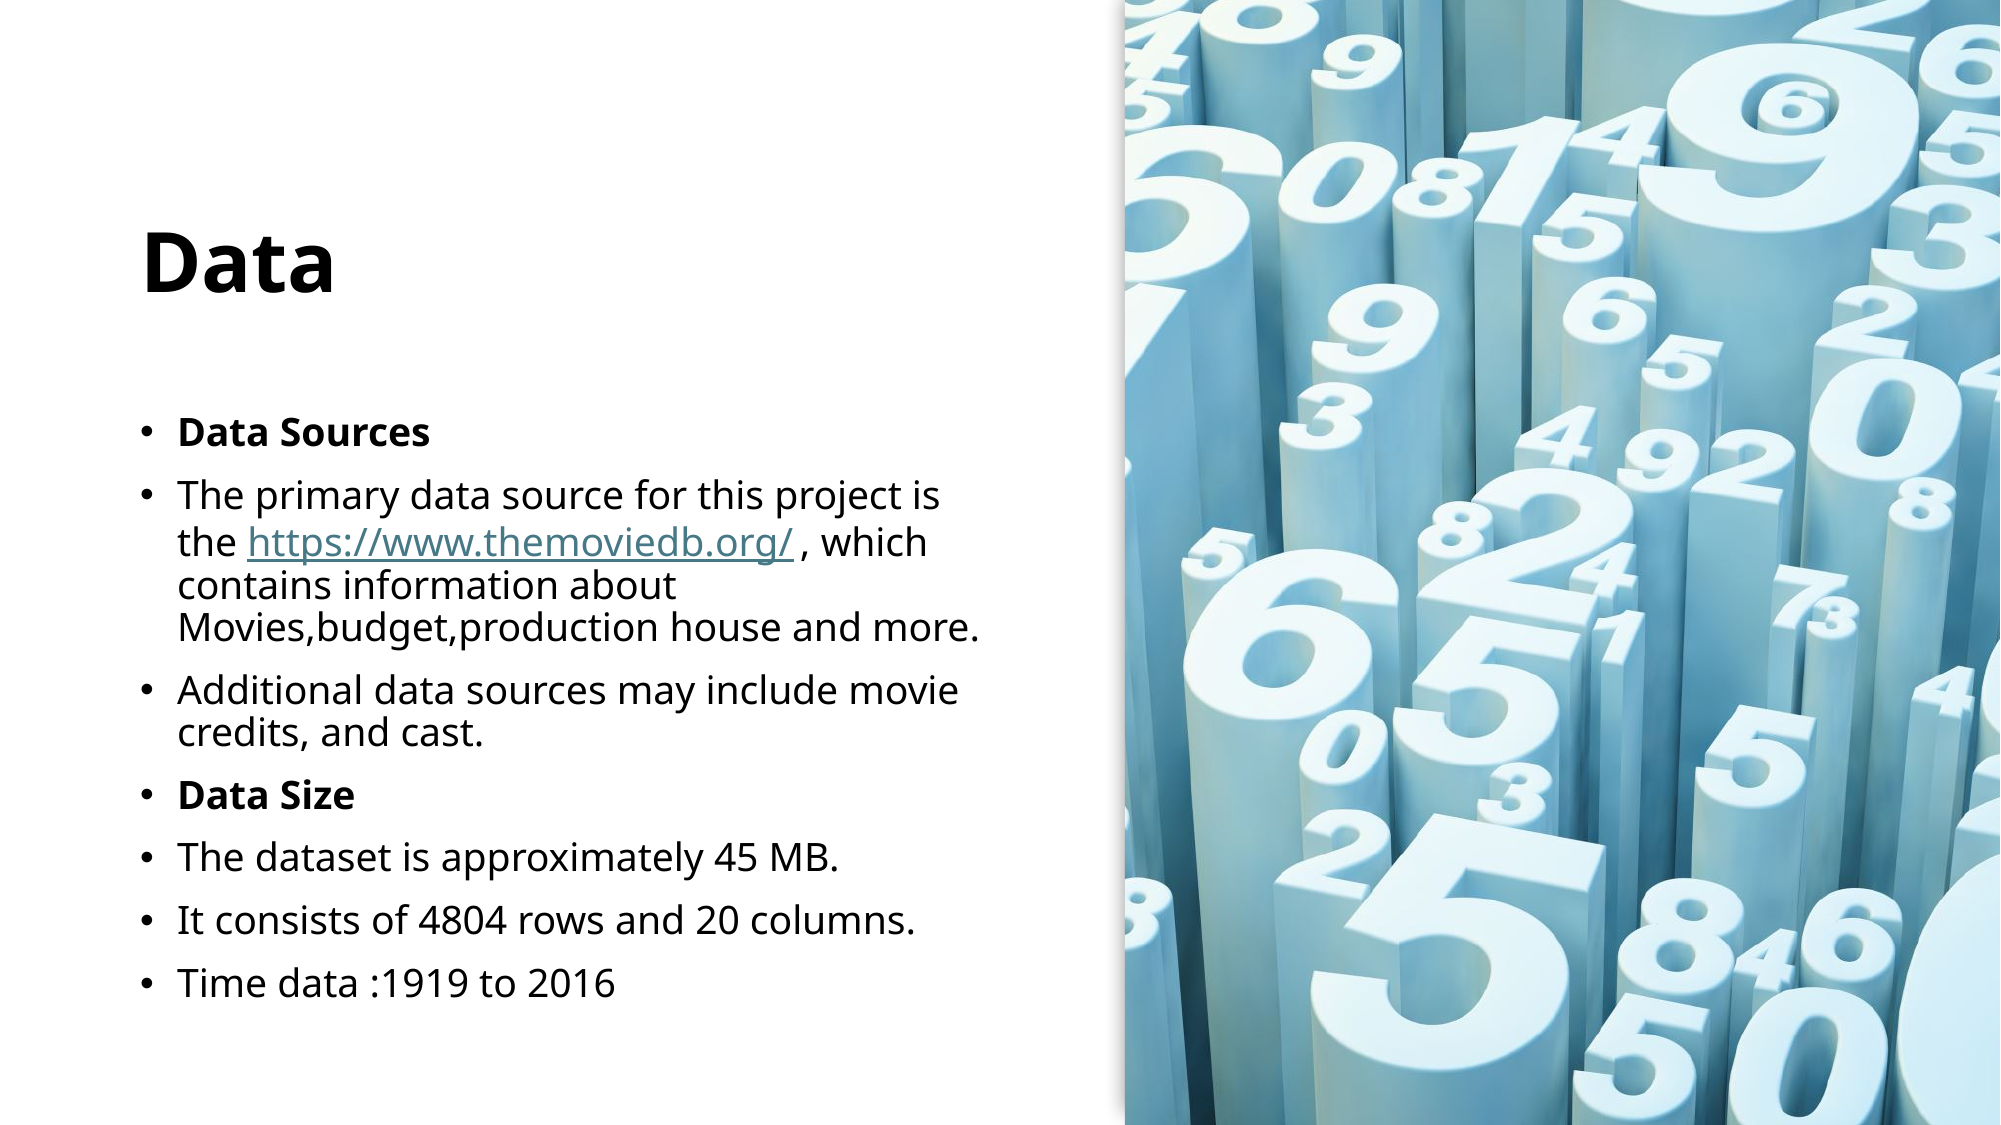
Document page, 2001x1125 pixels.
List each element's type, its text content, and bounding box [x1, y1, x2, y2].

title Data [124, 125, 1000, 405]
text_box [0, 0, 1124, 1125]
picture [1124, 0, 2000, 1125]
list Data Sources The primary data source for this project is the https://www.themoviedb.org/ , which contains information about Movies,budget,production house and more. Additional data sources may include movie credits, and cast. Data Size The dataset is approximately 45 MB. It consists of 4804 rows and 20 columns. Time data :1919 to 2016 [124, 405, 1000, 1024]
